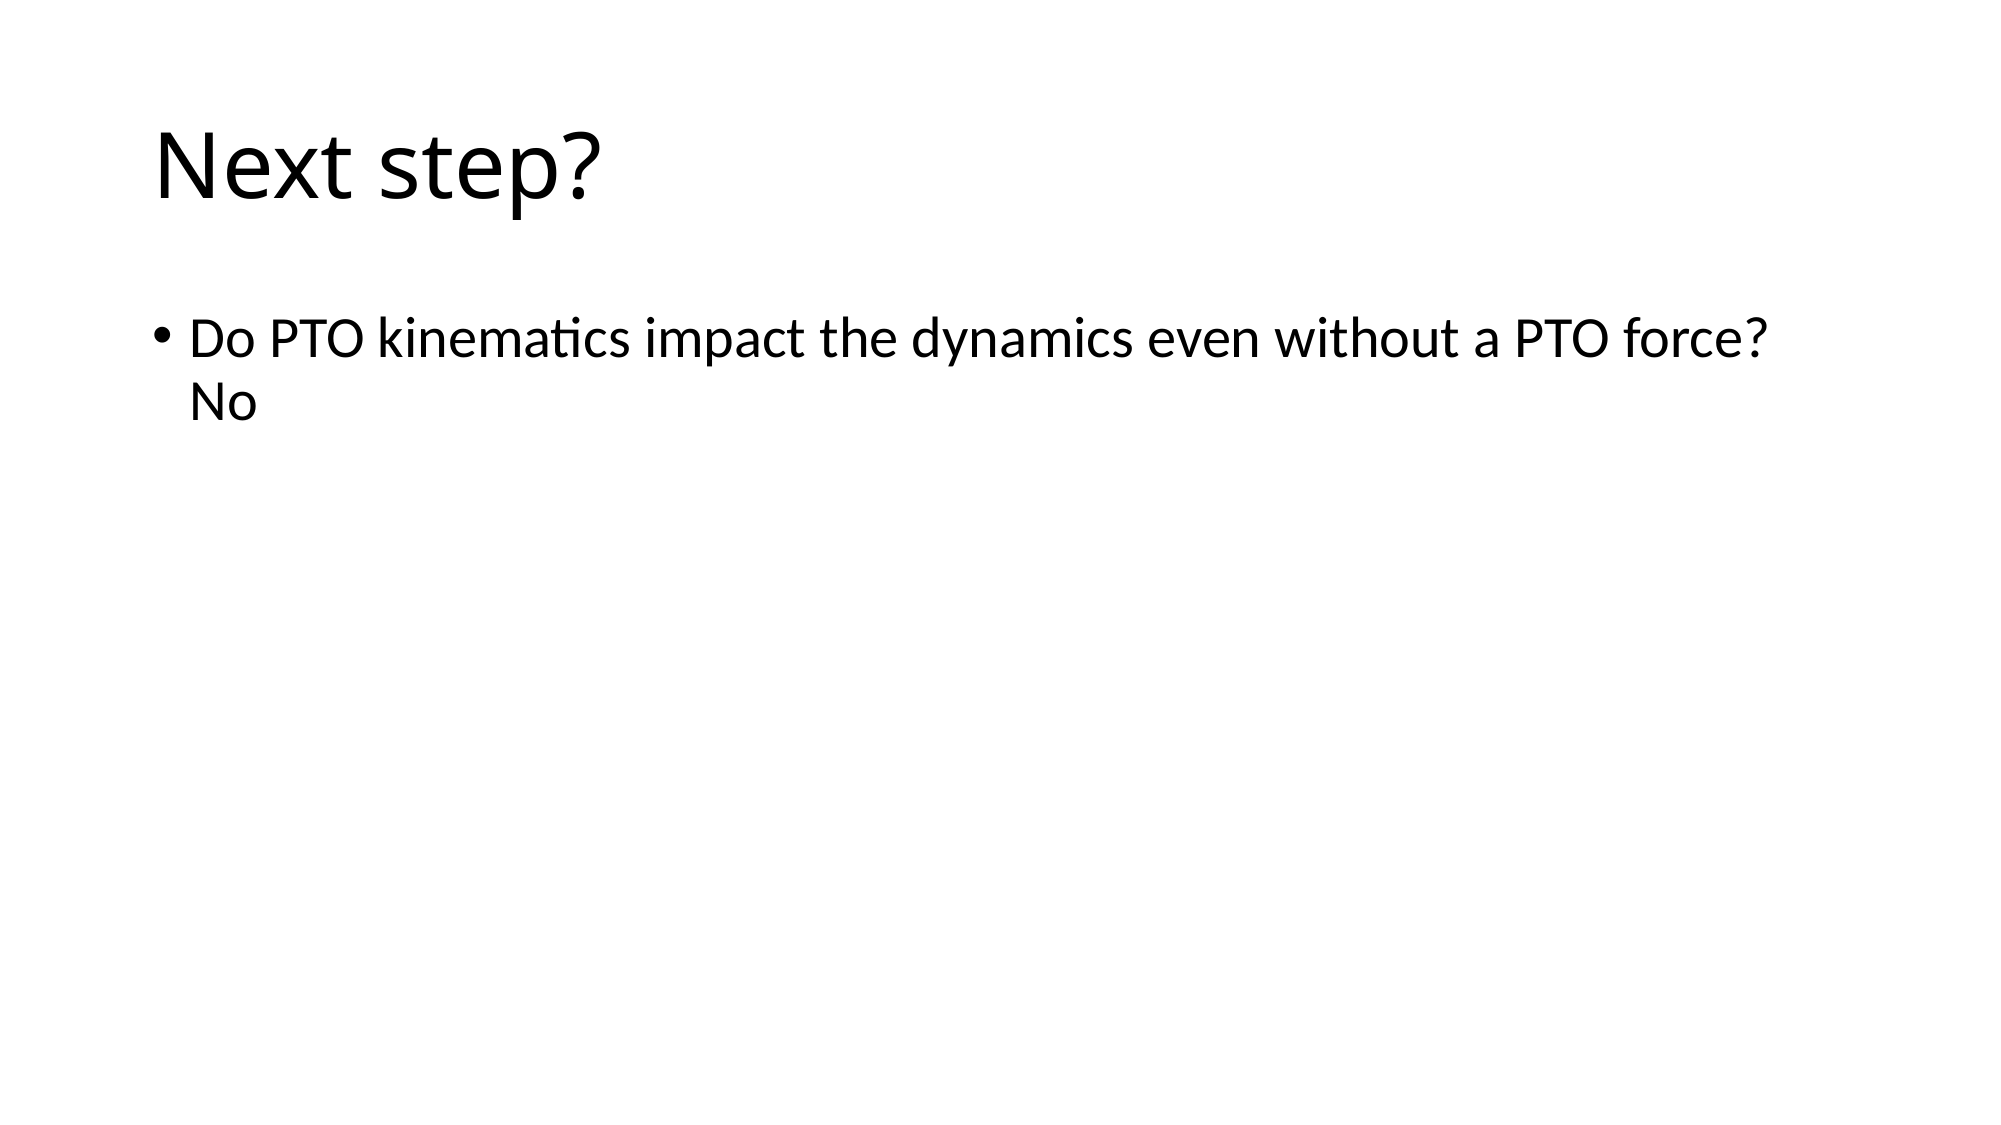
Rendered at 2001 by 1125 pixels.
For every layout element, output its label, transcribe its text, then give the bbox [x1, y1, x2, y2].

list Do PTO kinematics impact the dynamics even without a PTO force? No [137, 299, 1863, 1014]
title Next step? [137, 59, 1863, 278]
